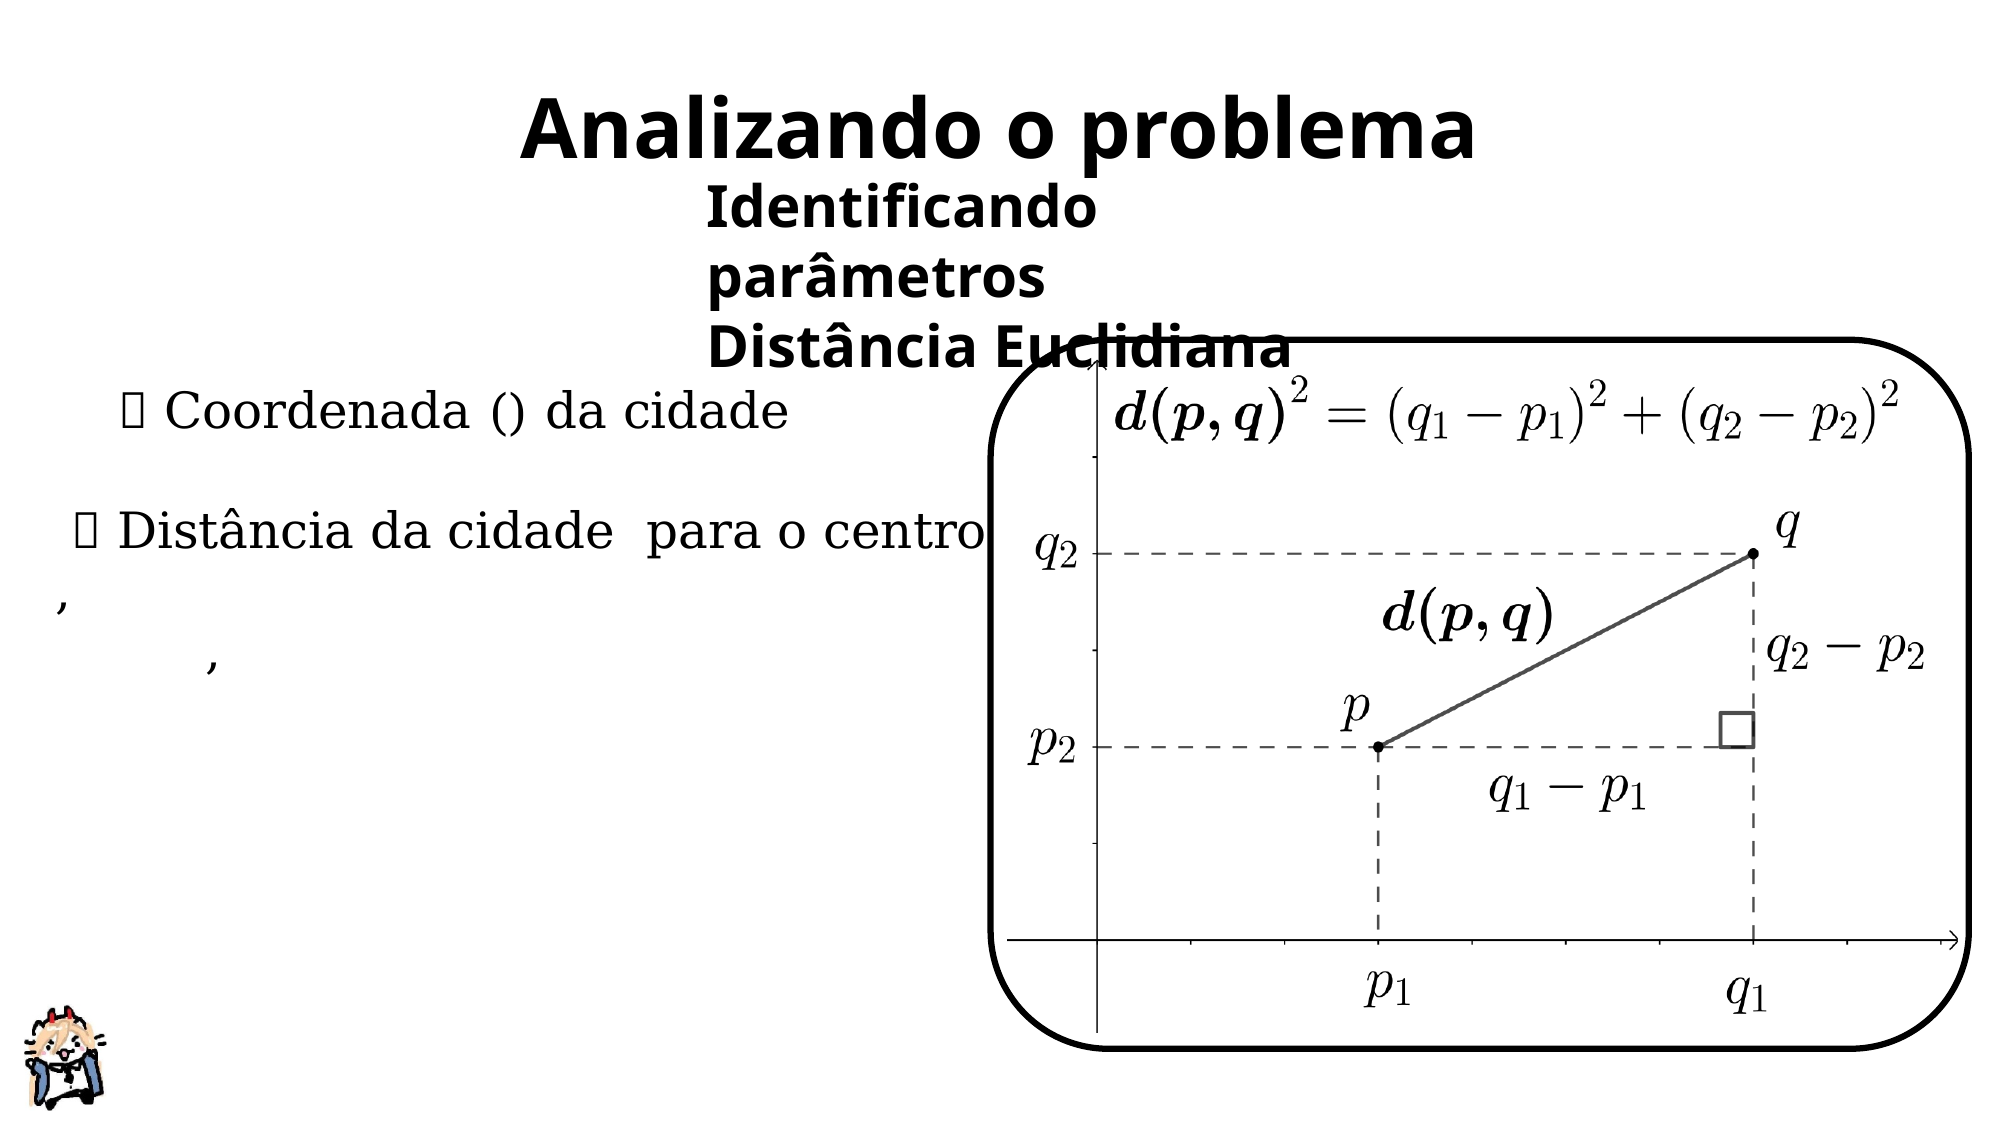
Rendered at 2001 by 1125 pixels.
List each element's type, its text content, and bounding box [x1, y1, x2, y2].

text_box [1958, 406, 1970, 983]
text_box [989, 395, 1007, 993]
text_box Analizando o problema [106, 67, 1894, 248]
text_box [1043, 338, 1916, 358]
text_box [1047, 1033, 1912, 1050]
picture [23, 1004, 107, 1111]
text_box Identificando parâmetros Distância Euclidiana [692, 161, 1308, 387]
picture [1007, 358, 1958, 1033]
